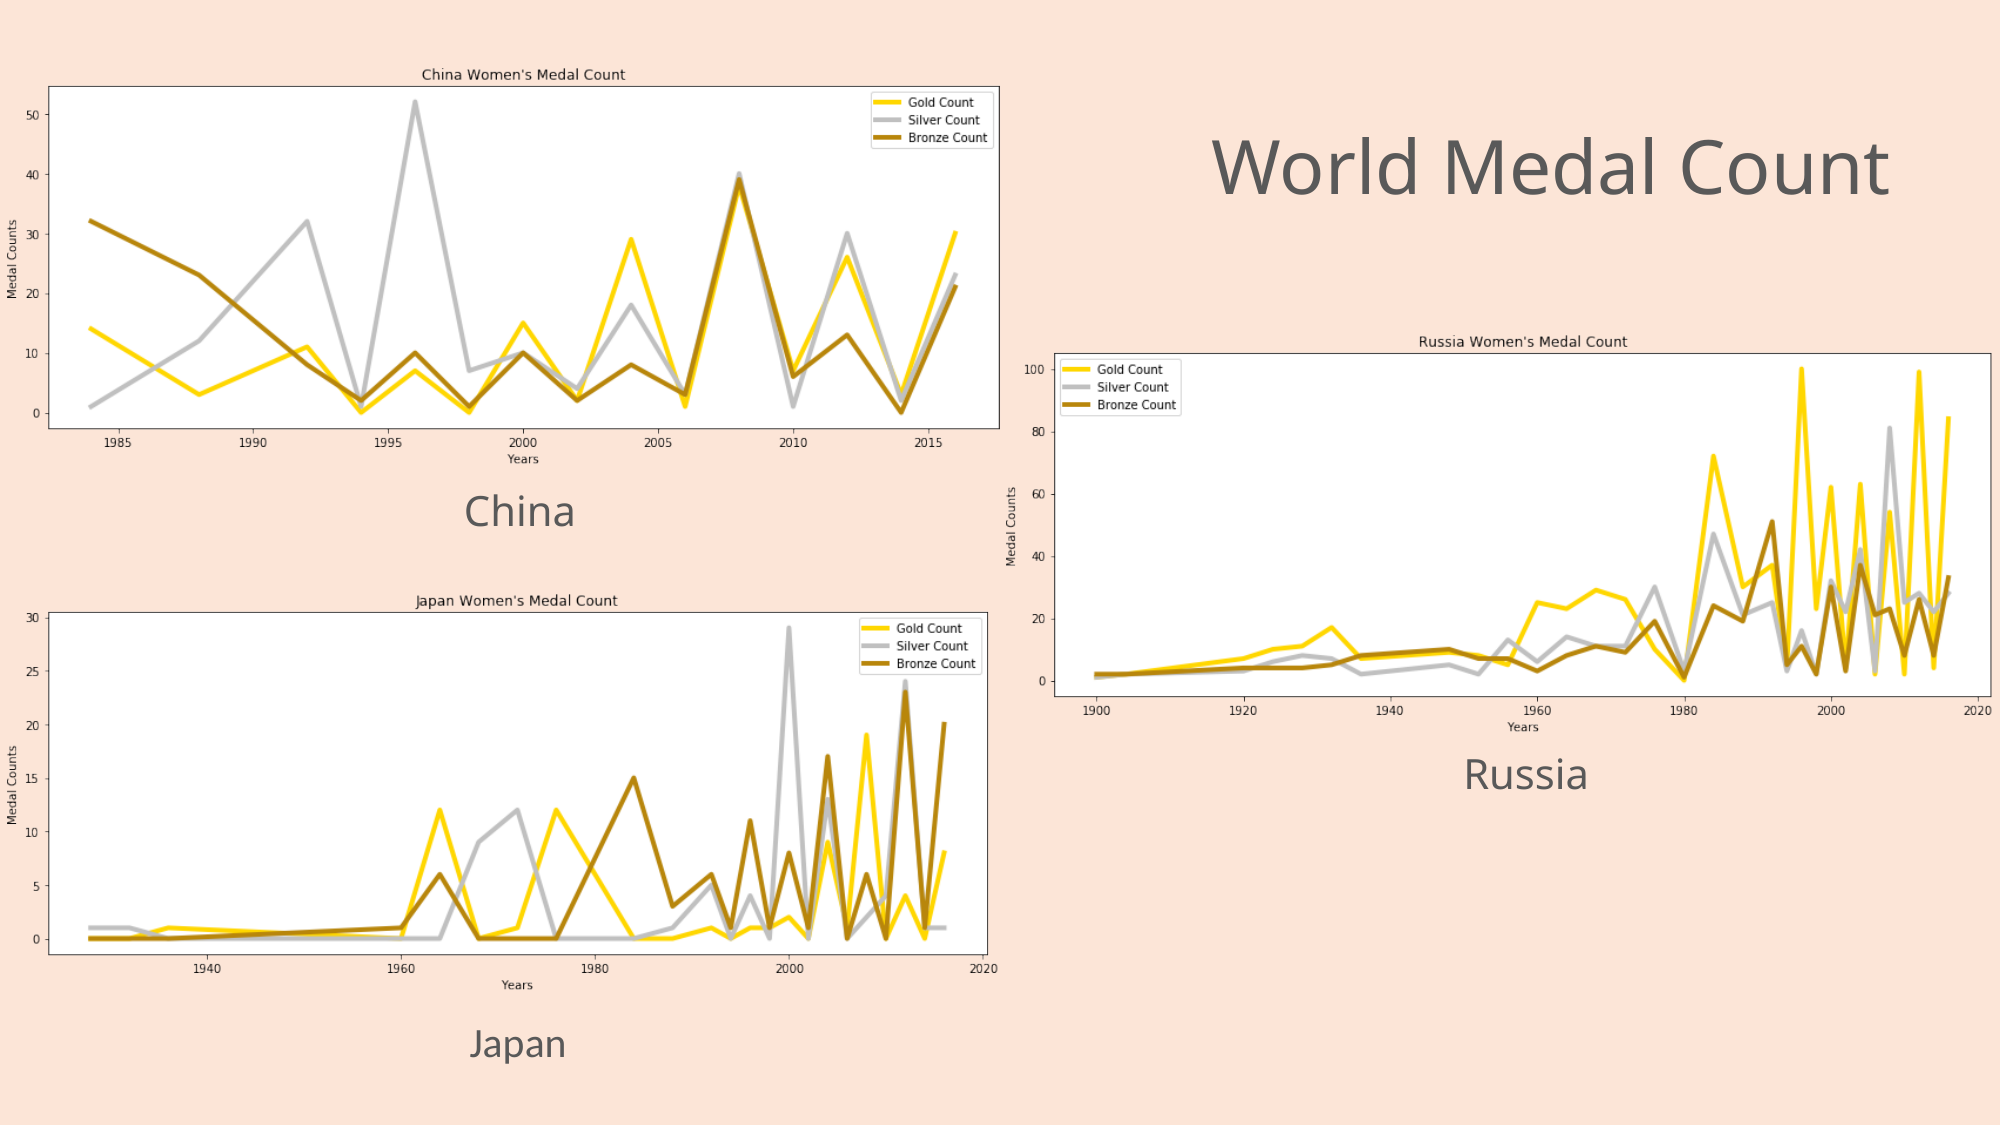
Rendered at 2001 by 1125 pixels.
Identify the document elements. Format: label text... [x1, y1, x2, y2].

text_box Japan [454, 1008, 582, 1074]
text_box China [449, 477, 591, 543]
picture [0, 60, 2000, 999]
text_box World Medal Count [1197, 111, 1907, 217]
text_box Russia [1448, 741, 1605, 806]
